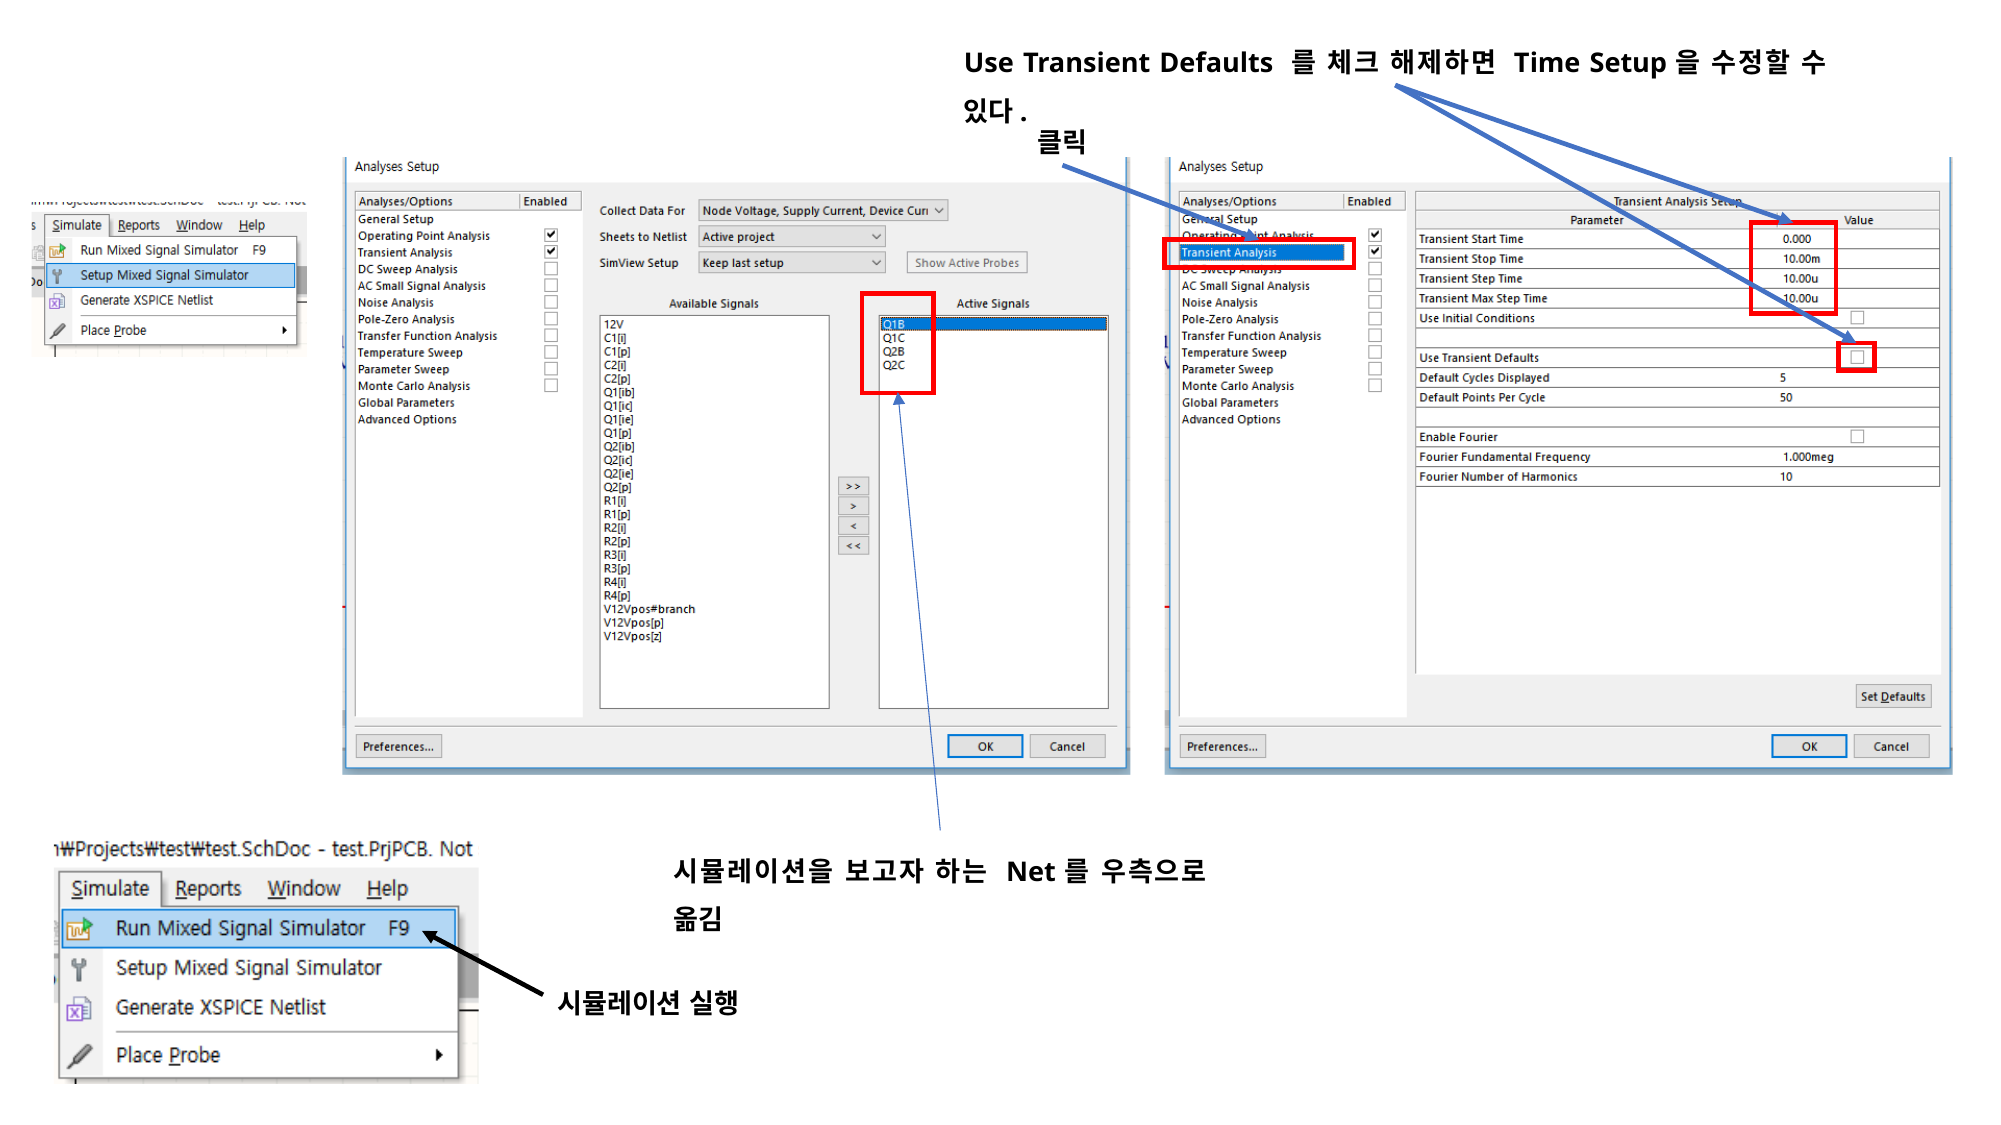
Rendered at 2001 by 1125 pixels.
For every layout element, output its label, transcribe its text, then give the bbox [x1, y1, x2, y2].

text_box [897, 392, 941, 831]
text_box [1395, 79, 1857, 344]
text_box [421, 930, 533, 993]
picture [342, 157, 1131, 775]
text_box 클릭 [1022, 101, 1103, 157]
text_box Use Transient Defaults 를 체크 해제하면 Time Setup을 수정할 수 있다. [949, 21, 1842, 86]
text_box 시뮬레이션을 보고자 하는 Net를 우측으로 옮김 [659, 830, 1222, 894]
picture [31, 202, 307, 357]
picture [53, 830, 479, 1084]
text_box 시뮬레이션 실행 [543, 963, 754, 1027]
picture [1164, 157, 1953, 775]
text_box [1395, 79, 1794, 223]
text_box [1062, 159, 1260, 240]
